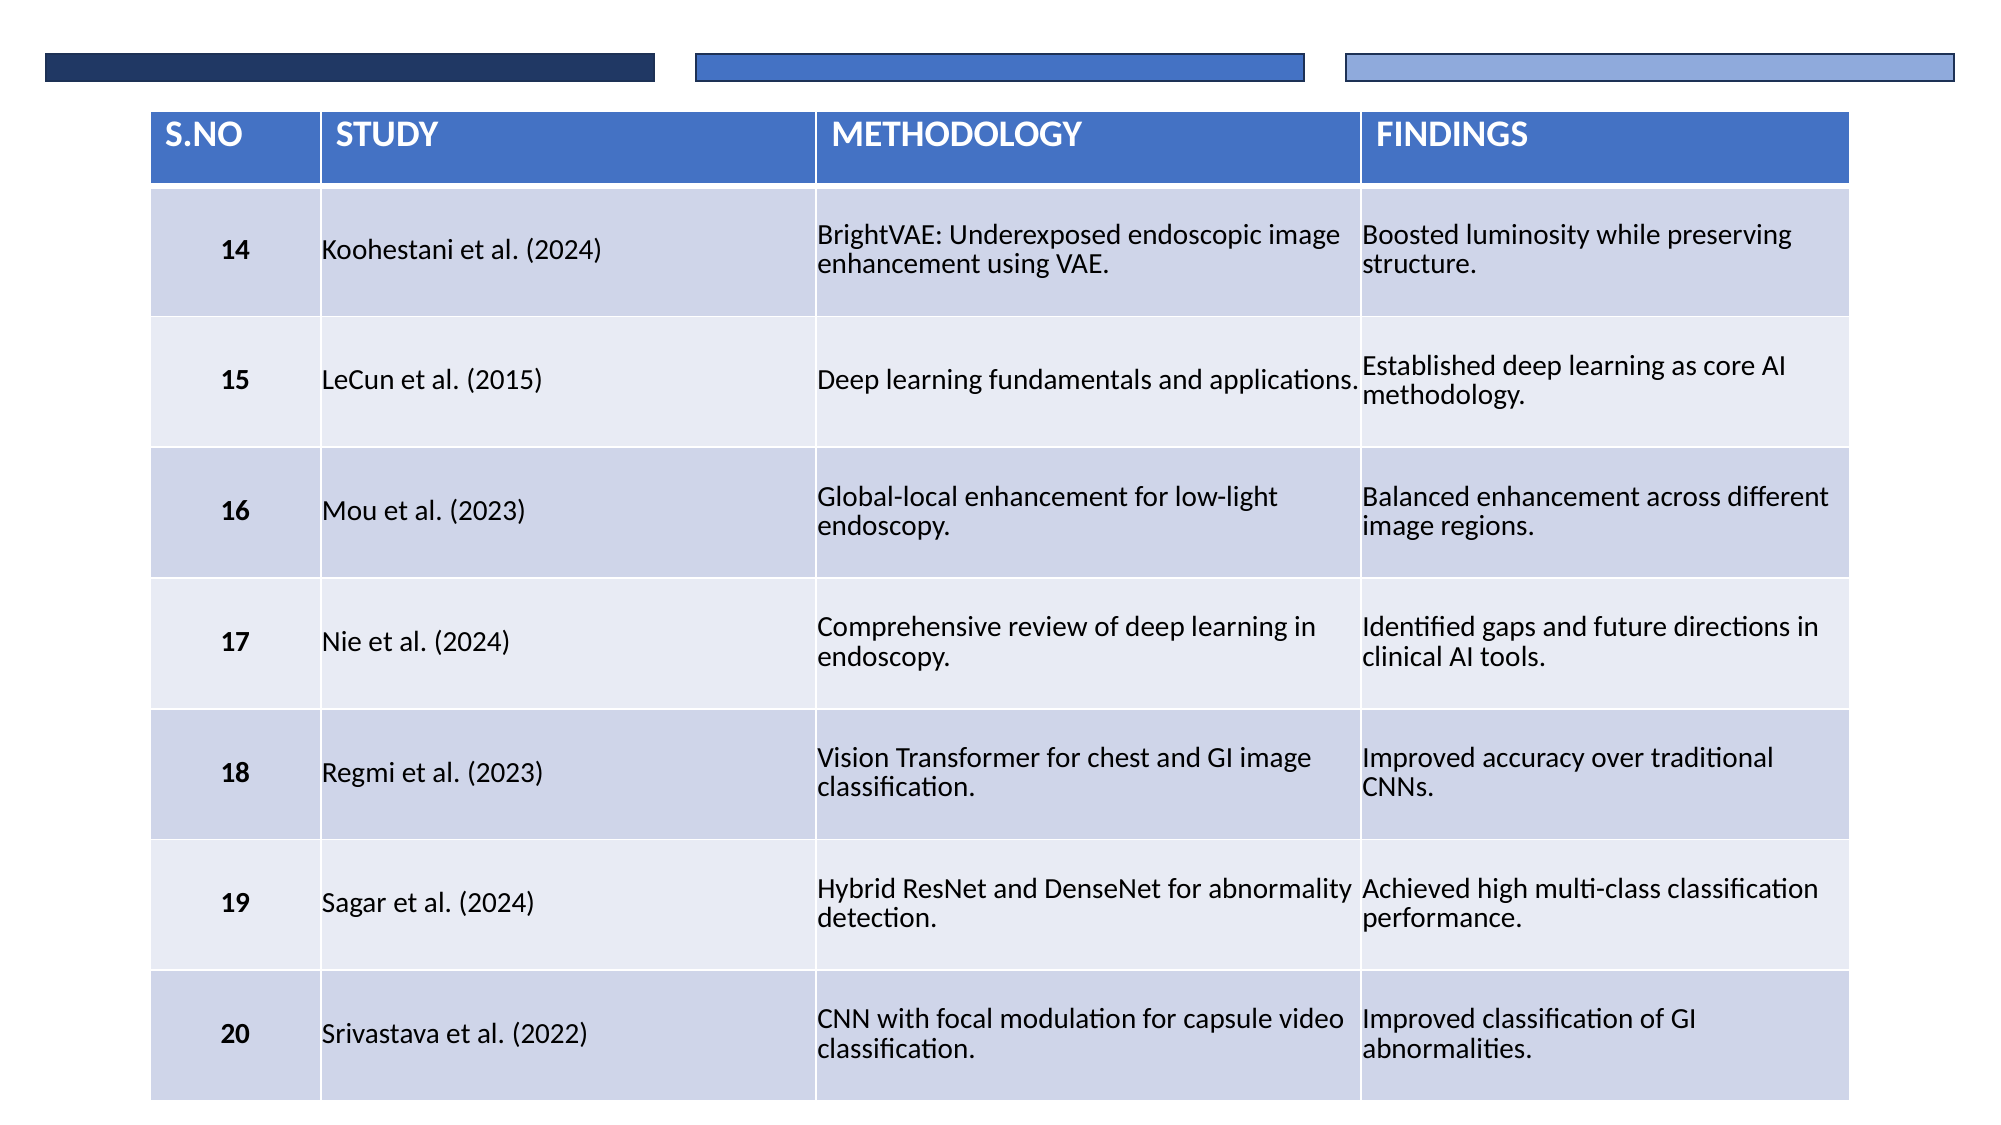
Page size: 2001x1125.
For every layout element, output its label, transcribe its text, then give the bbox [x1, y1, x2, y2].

table_cell Balanced enhancement across different image regions. [1362, 448, 1849, 577]
table_cell Comprehensive review of deep learning in endoscopy. [817, 579, 1360, 708]
table_cell Sagar et al. (2024) [322, 840, 815, 969]
table_cell Boosted luminosity while preserving structure. [1362, 189, 1849, 316]
table_cell Deep learning fundamentals and applications. [817, 317, 1360, 446]
table_cell Srivastava et al. (2022) [322, 971, 815, 1100]
table_cell CNN with focal modulation for capsule video classification. [817, 971, 1360, 1100]
table_cell Mou et al. (2023) [322, 448, 815, 577]
table_header S.NO [151, 112, 320, 183]
table_cell Global-local enhancement for low-light endoscopy. [817, 448, 1360, 577]
table_cell LeCun et al. (2015) [322, 317, 815, 446]
table_cell Identified gaps and future directions in clinical AI tools. [1362, 579, 1849, 708]
table_cell 17 [151, 579, 320, 708]
table_cell Improved classification of GI abnormalities. [1362, 971, 1849, 1100]
table_cell Achieved high multi-class classification performance. [1362, 840, 1849, 969]
table_header FINDINGS [1362, 112, 1849, 183]
table_header METHODOLOGY [817, 112, 1360, 183]
table_cell Nie et al. (2024) [322, 579, 815, 708]
table_cell BrightVAE: Underexposed endoscopic image enhancement using VAE. [817, 189, 1360, 316]
table_cell Regmi et al. (2023) [322, 710, 815, 839]
table_cell 18 [151, 710, 320, 839]
table_cell Vision Transformer for chest and GI image classification. [817, 710, 1360, 839]
table_cell 15 [151, 317, 320, 446]
text_box [1345, 53, 1955, 82]
text_box [45, 53, 655, 82]
table_cell Improved accuracy over traditional CNNs. [1362, 710, 1849, 839]
table_cell Established deep learning as core AI methodology. [1362, 317, 1849, 446]
table_cell 20 [151, 971, 320, 1100]
table_header STUDY [322, 112, 815, 183]
table_cell 19 [151, 840, 320, 969]
table_cell 14 [151, 189, 320, 316]
table_cell Hybrid ResNet and DenseNet for abnormality detection. [817, 840, 1360, 969]
text_box [695, 53, 1305, 82]
table_cell Koohestani et al. (2024) [322, 189, 815, 316]
table_cell 16 [151, 448, 320, 577]
